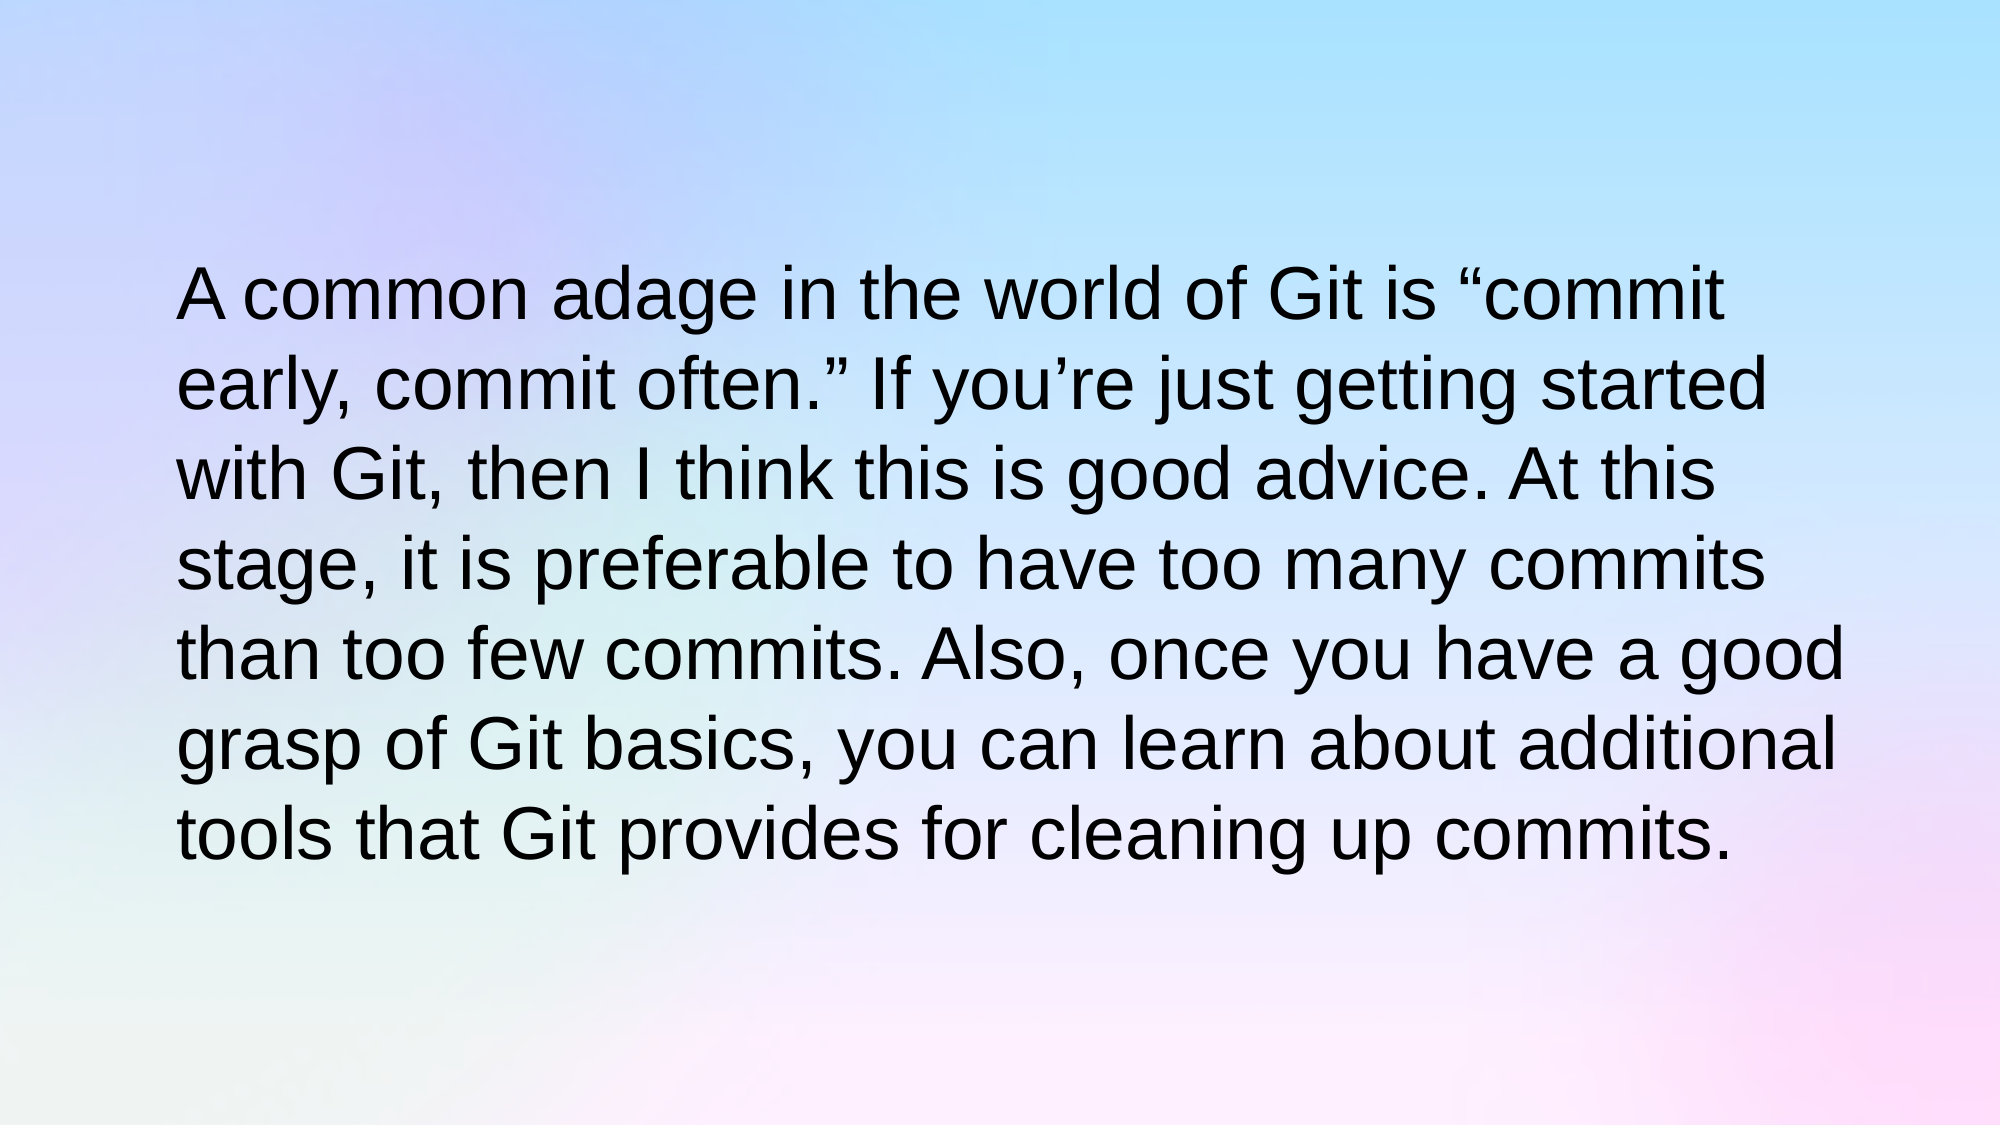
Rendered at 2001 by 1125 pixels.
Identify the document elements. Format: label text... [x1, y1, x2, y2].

text_box A common adage in the world of Git is “commit early, commit often.” If you’re just getting started with Git, then I think this is good advice. At this stage, it is preferable to have too many commits than too few commits. Also, once you have a good grasp of Git basics, you can learn about additional tools that Git provides for cleaning up commits. [161, 236, 1930, 882]
picture [0, 0, 2000, 1125]
